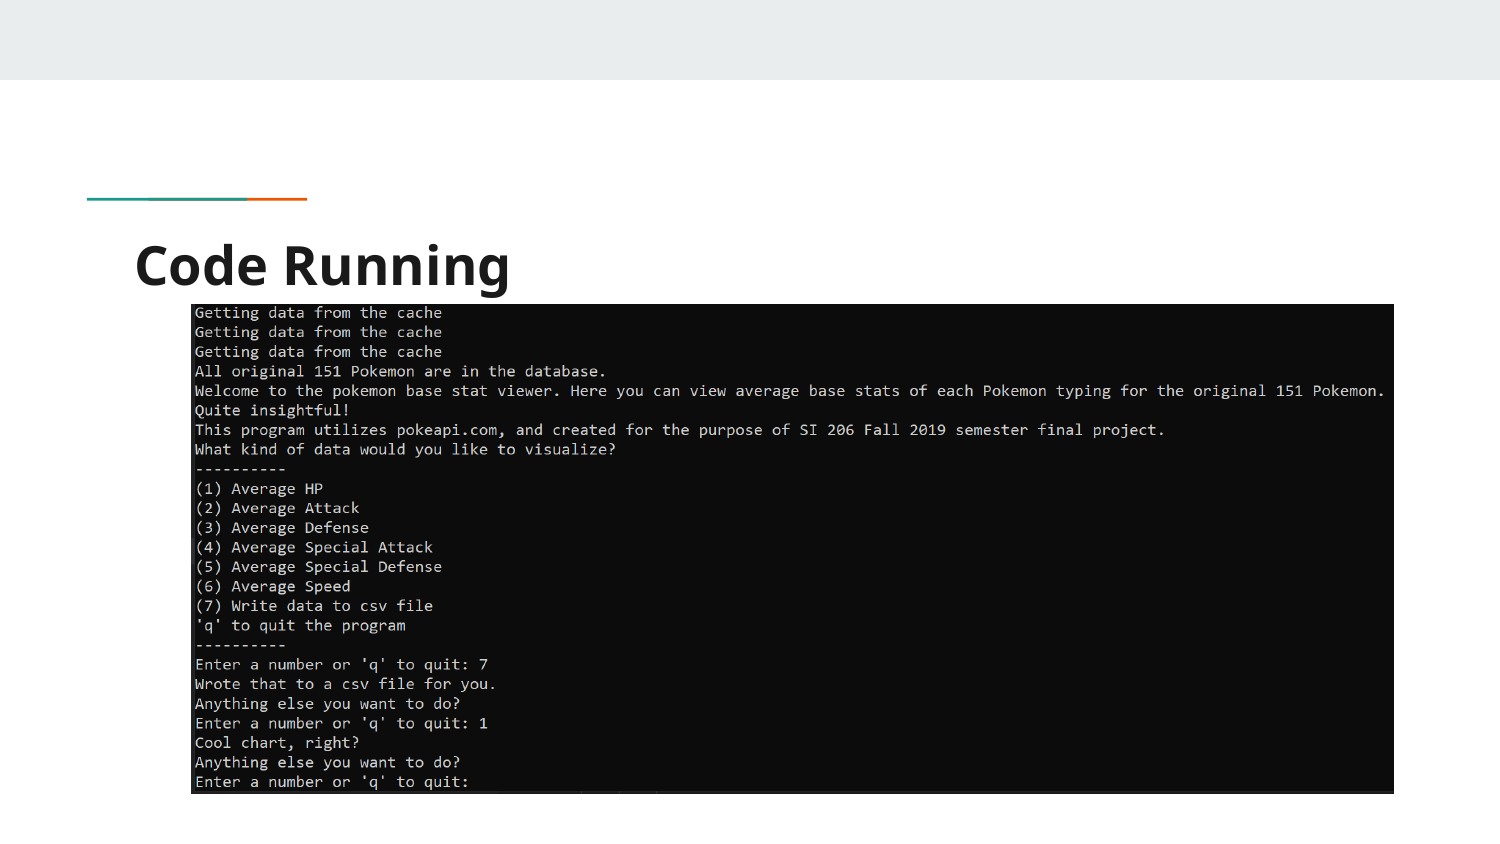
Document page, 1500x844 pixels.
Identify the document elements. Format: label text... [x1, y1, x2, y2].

title Code Running [119, 216, 1381, 305]
picture [190, 303, 1395, 794]
